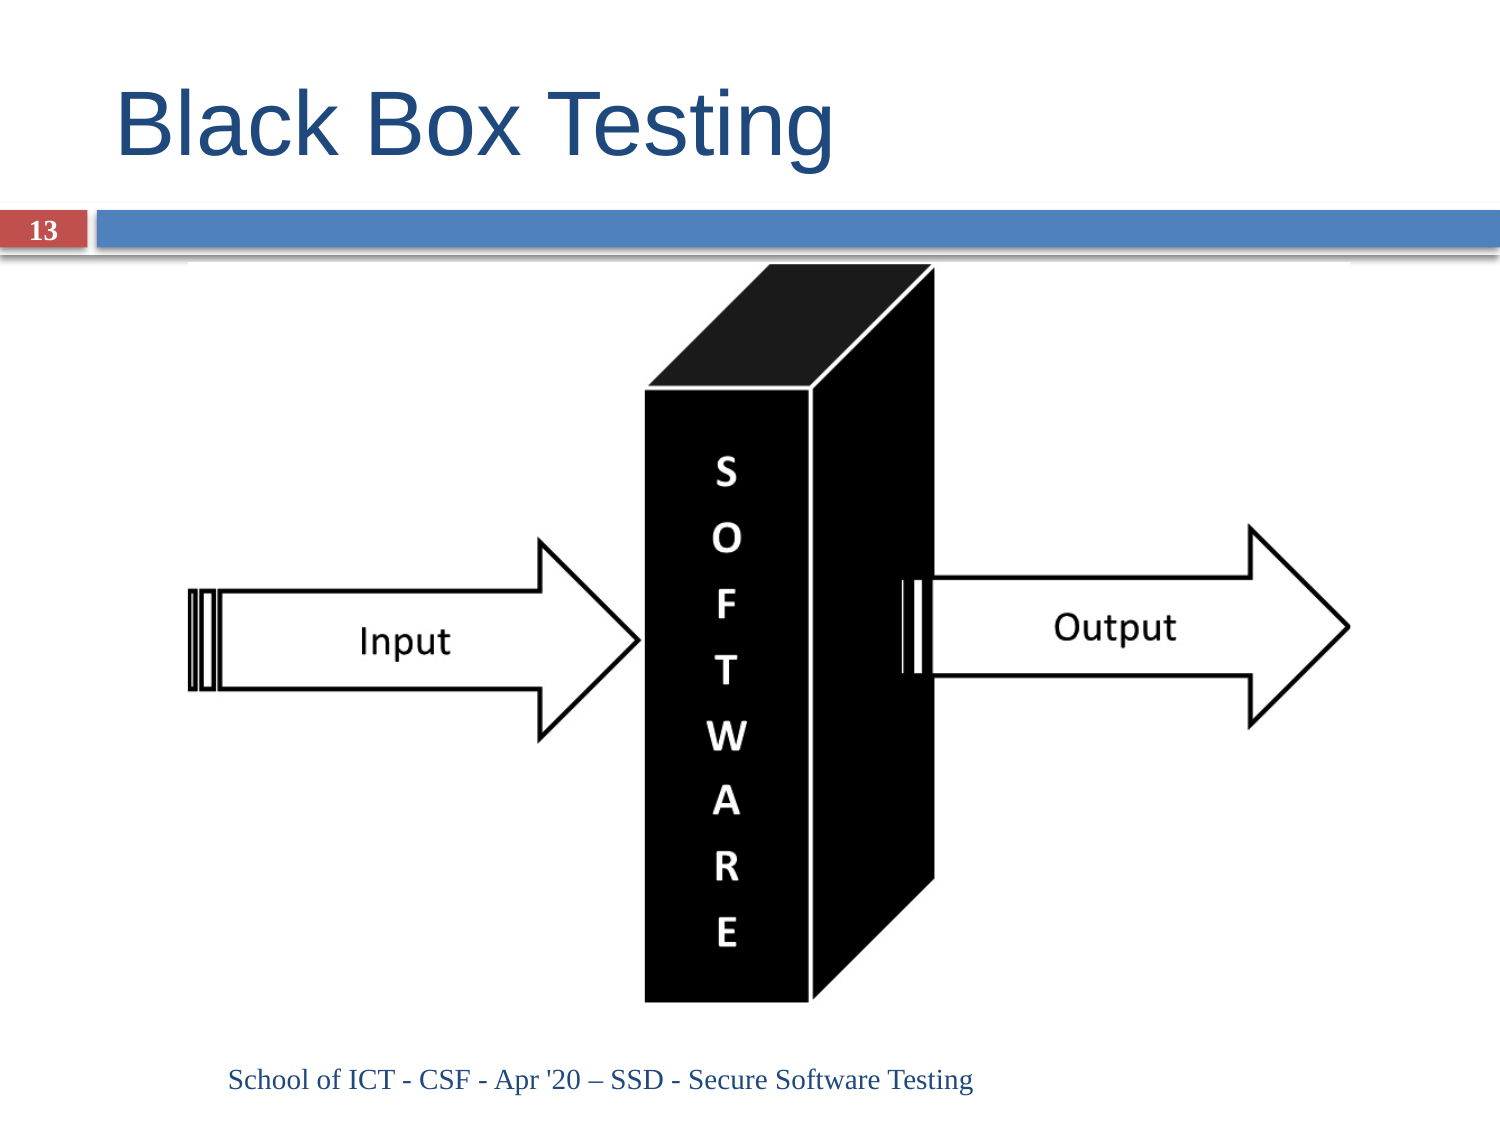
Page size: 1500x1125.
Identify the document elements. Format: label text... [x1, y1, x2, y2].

title Black Box Testing [99, 37, 1438, 200]
footer School of ICT - CSF - Apr '20 – SSD - Secure Software Testing [99, 1048, 990, 1108]
picture [187, 262, 1351, 1007]
slide_number 13 [0, 208, 88, 249]
